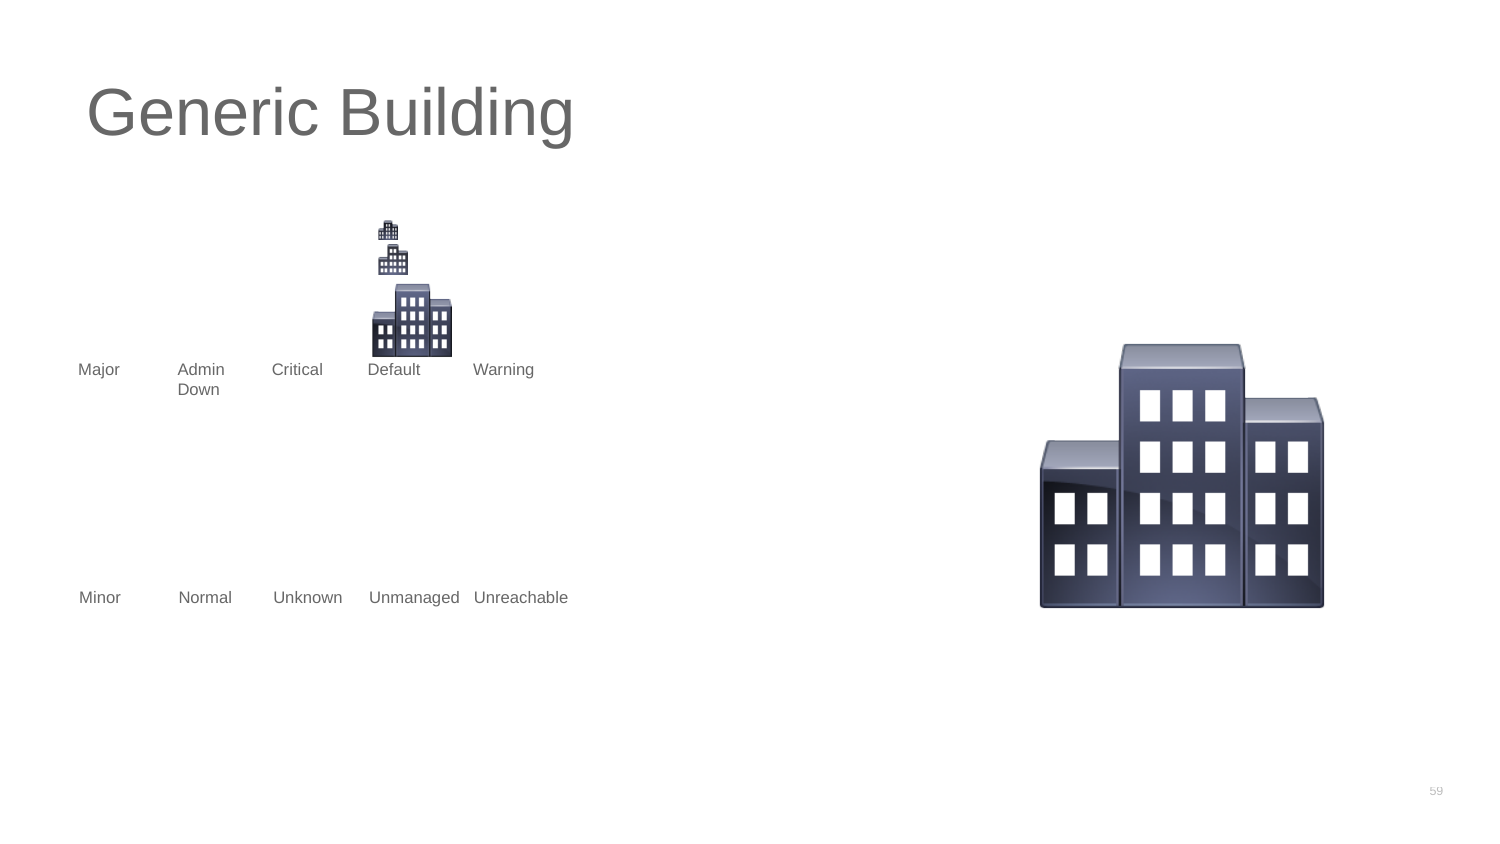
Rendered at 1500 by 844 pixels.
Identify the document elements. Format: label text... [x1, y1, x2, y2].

title Generic Building [71, 55, 1441, 176]
picture [371, 279, 453, 361]
picture [377, 219, 398, 240]
picture [1021, 315, 1342, 636]
picture [377, 244, 408, 275]
